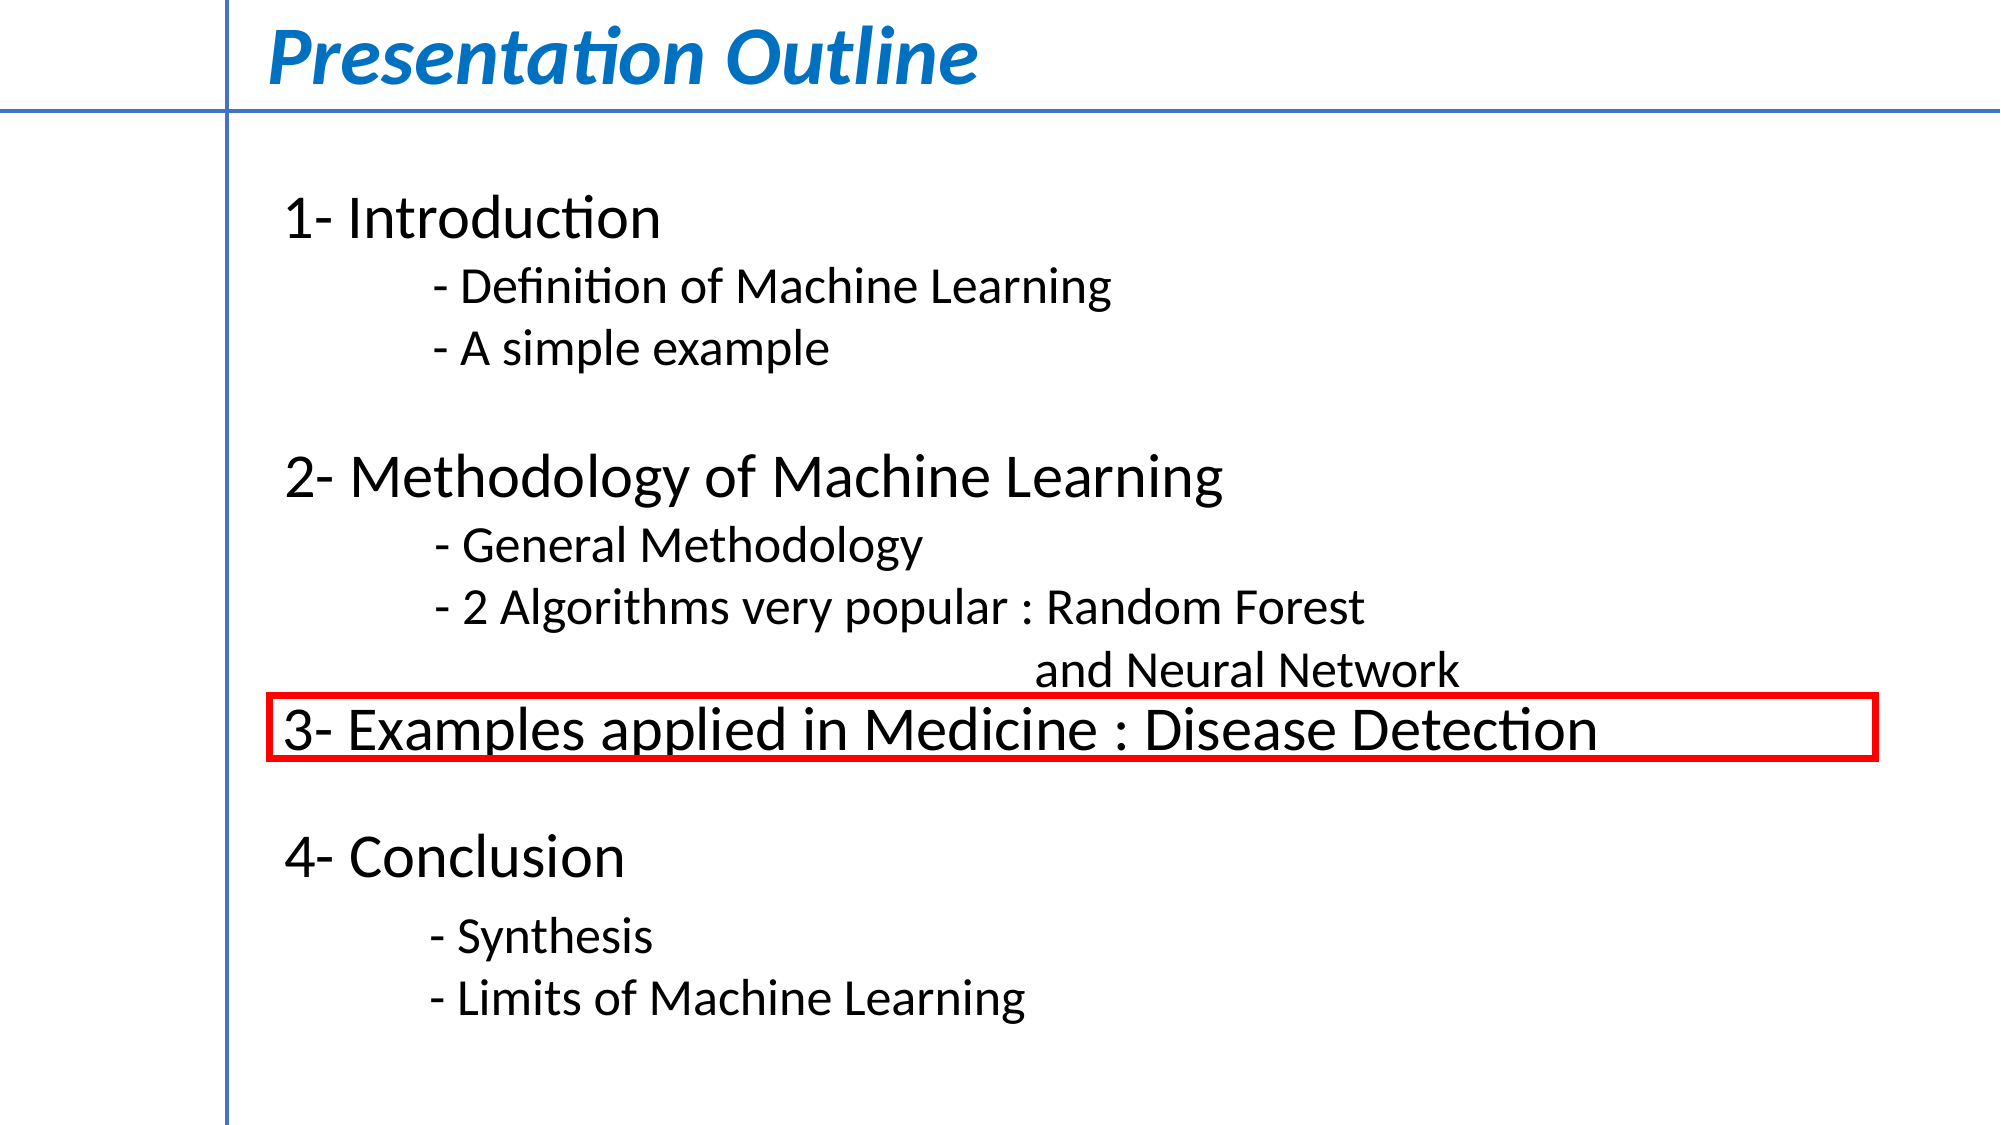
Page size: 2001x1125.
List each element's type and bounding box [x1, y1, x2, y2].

text_box [267, 428, 1976, 771]
text_box [269, 807, 1738, 1034]
list [252, 5, 1876, 101]
text_box [267, 168, 1736, 384]
